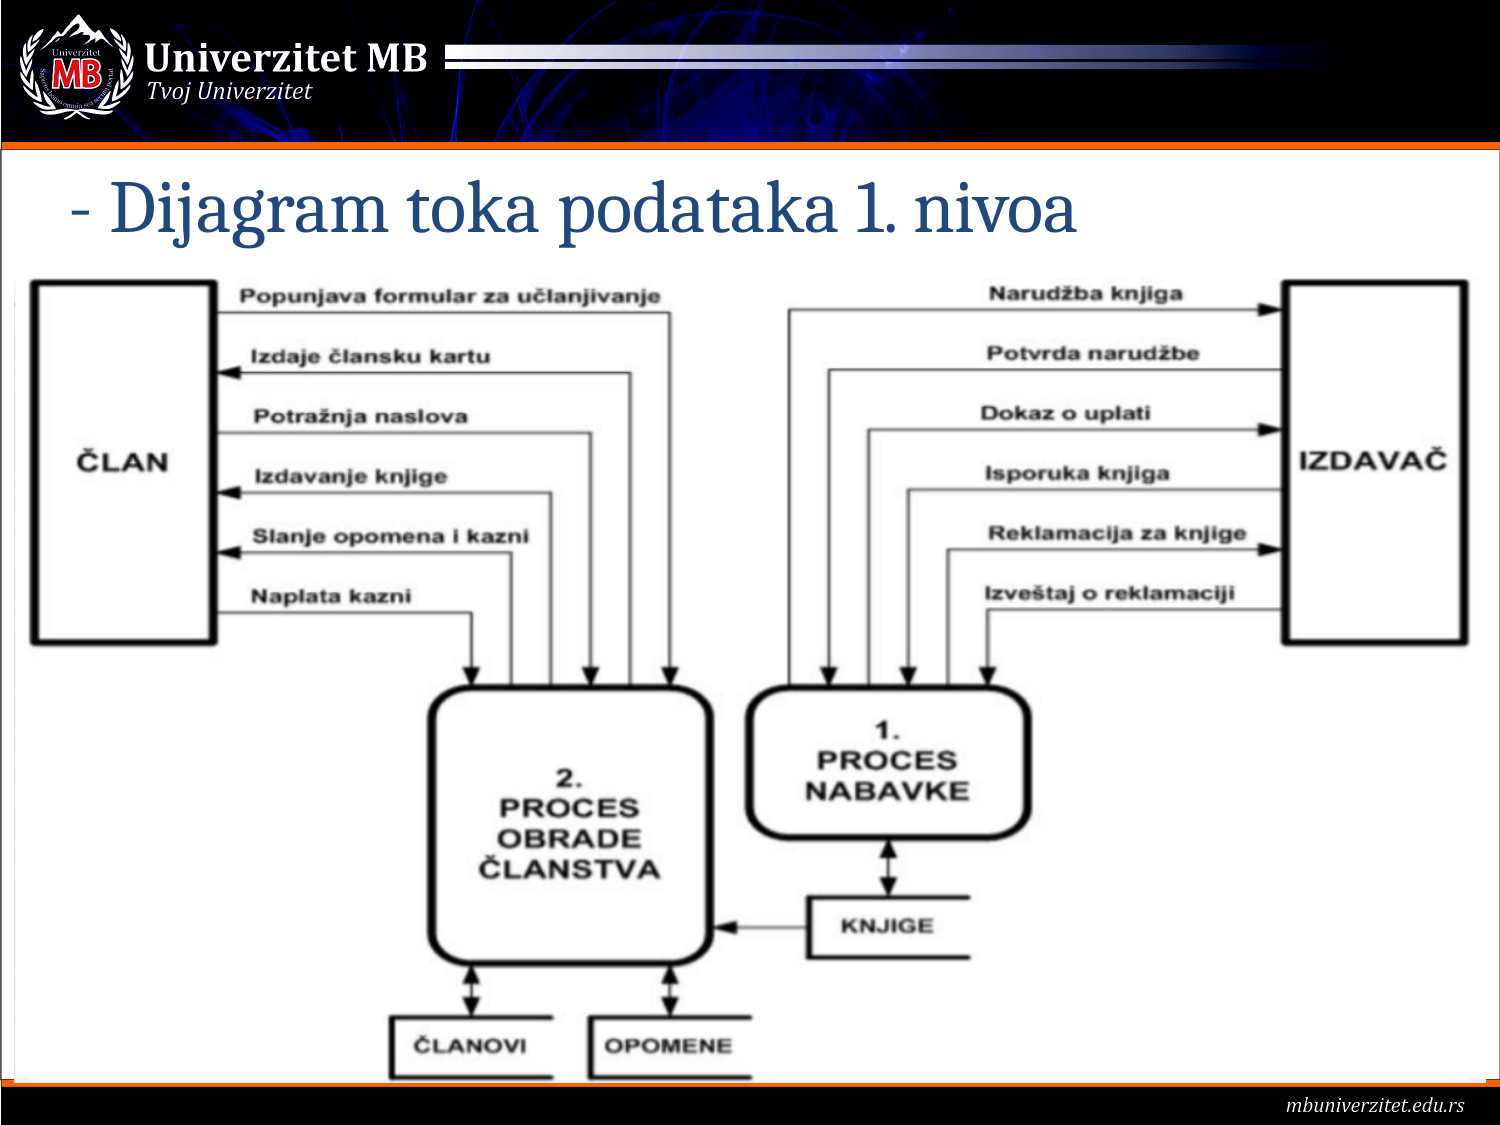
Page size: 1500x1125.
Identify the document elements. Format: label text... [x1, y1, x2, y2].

title - Dijagram toka podataka 1. nivoa [53, 125, 1199, 277]
picture [0, 0, 1500, 1125]
